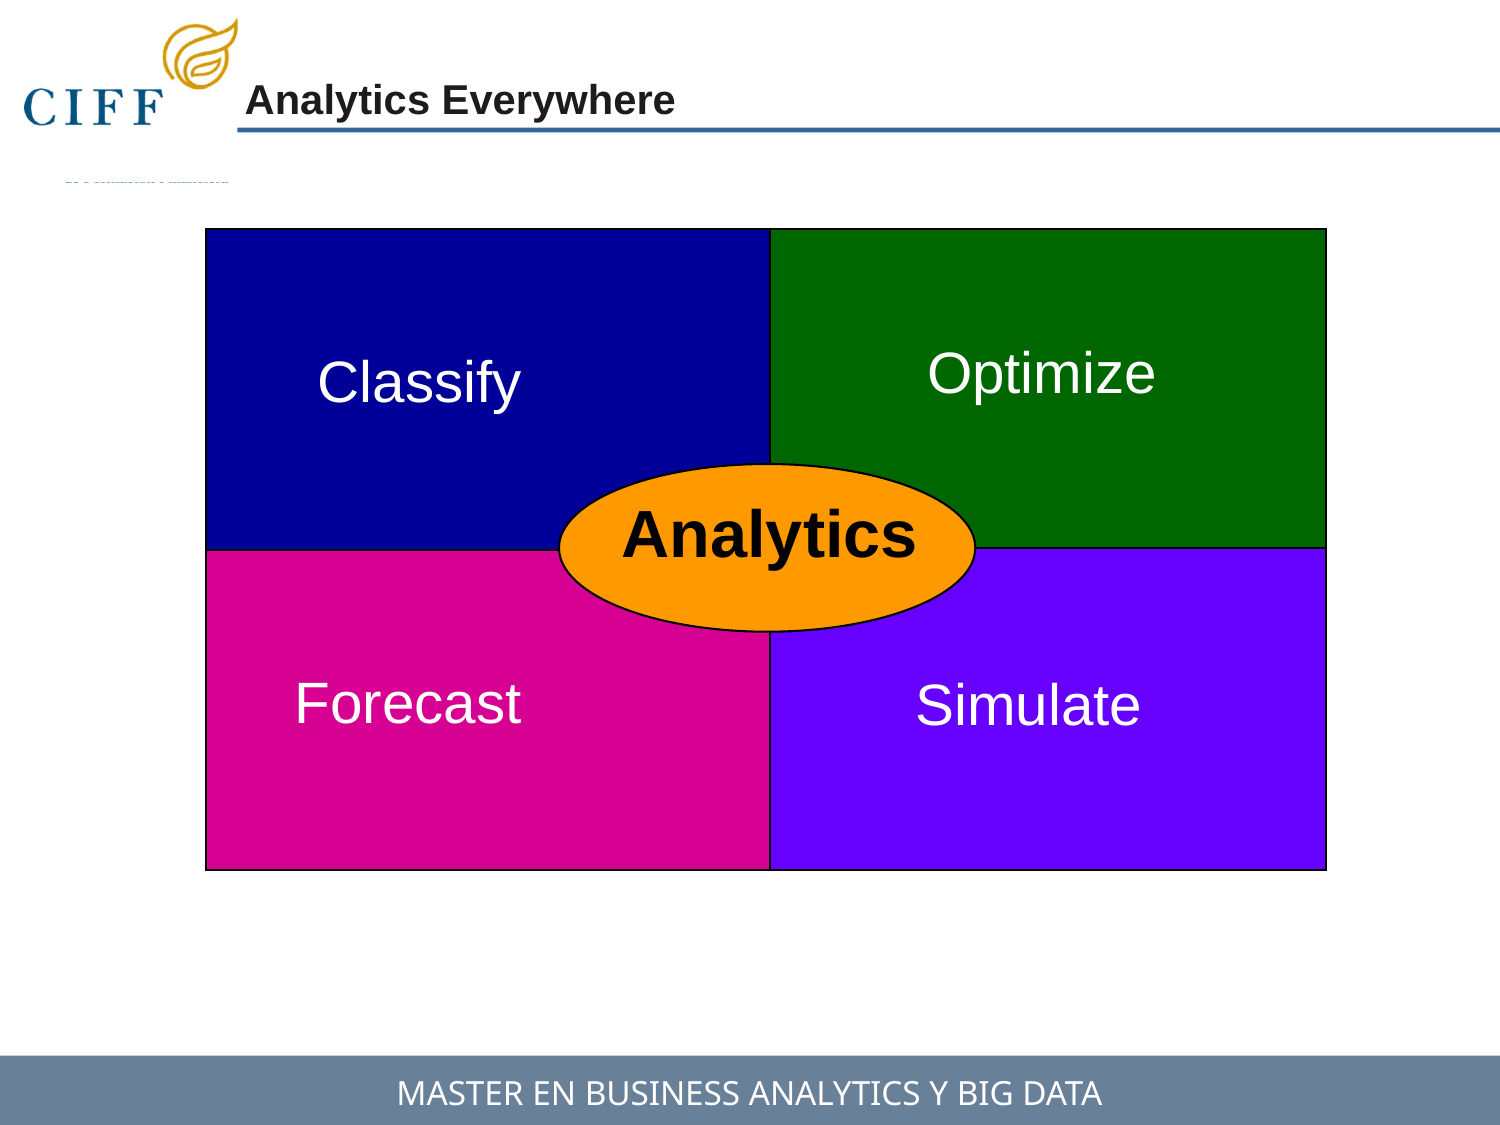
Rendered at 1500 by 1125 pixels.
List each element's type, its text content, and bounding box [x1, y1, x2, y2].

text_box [205, 228, 1327, 870]
picture [24, 17, 229, 129]
text_box Analytics Everywhere [229, 0, 1484, 131]
